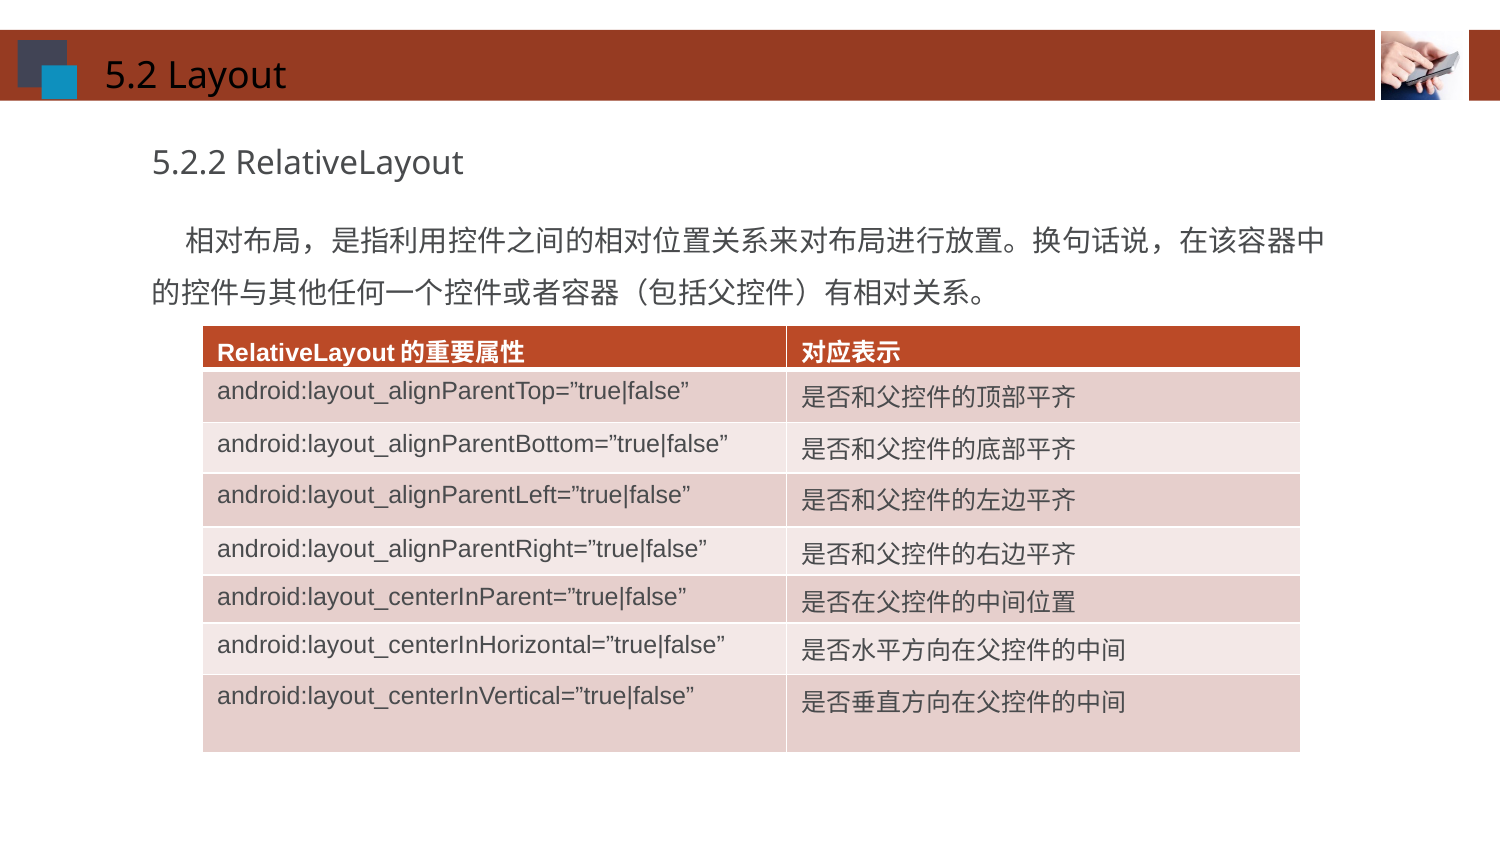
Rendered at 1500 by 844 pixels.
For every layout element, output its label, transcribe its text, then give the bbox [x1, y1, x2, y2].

table_cell 是否和父控件的右边平齐 [787, 528, 1300, 574]
table_cell 是否和父控件的顶部平齐 [787, 372, 1300, 422]
table_header 对应表示 [787, 326, 1300, 367]
table_cell 是否垂直方向在父控件的中间 [787, 675, 1300, 752]
table_cell android:layout_alignParentLeft=”true|false” [203, 474, 786, 526]
table_cell 是否和父控件的底部平齐 [787, 423, 1300, 472]
table_cell android:layout_centerInVertical=”true|false” [203, 675, 786, 752]
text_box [17, 40, 77, 100]
table_cell android:layout_alignParentTop=”true|false” [203, 372, 786, 422]
table_cell android:layout_centerInHorizontal=”true|false” [203, 624, 786, 674]
text_box 5.2 Layout [89, 43, 302, 149]
table_cell android:layout_alignParentBottom=”true|false” [203, 423, 786, 472]
table_cell 是否水平方向在父控件的中间 [787, 624, 1300, 674]
table_cell android:layout_alignParentRight=”true|false” [203, 528, 786, 574]
picture [1381, 31, 1463, 100]
table_cell 是否和父控件的左边平齐 [787, 474, 1300, 526]
table_cell android:layout_centerInParent=”true|false” [203, 576, 786, 622]
table_cell 是否在父控件的中间位置 [787, 576, 1300, 622]
table_header RelativeLayout的重要属性 [203, 326, 786, 367]
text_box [135, 134, 1366, 280]
text_box 相对布局，是指利用控件之间的相对位置关系来对布局进行放置。换句话说，在该容器中的控件与其他任何一个控件或者容器（包括父控件）有相对关系。 [137, 280, 1366, 317]
